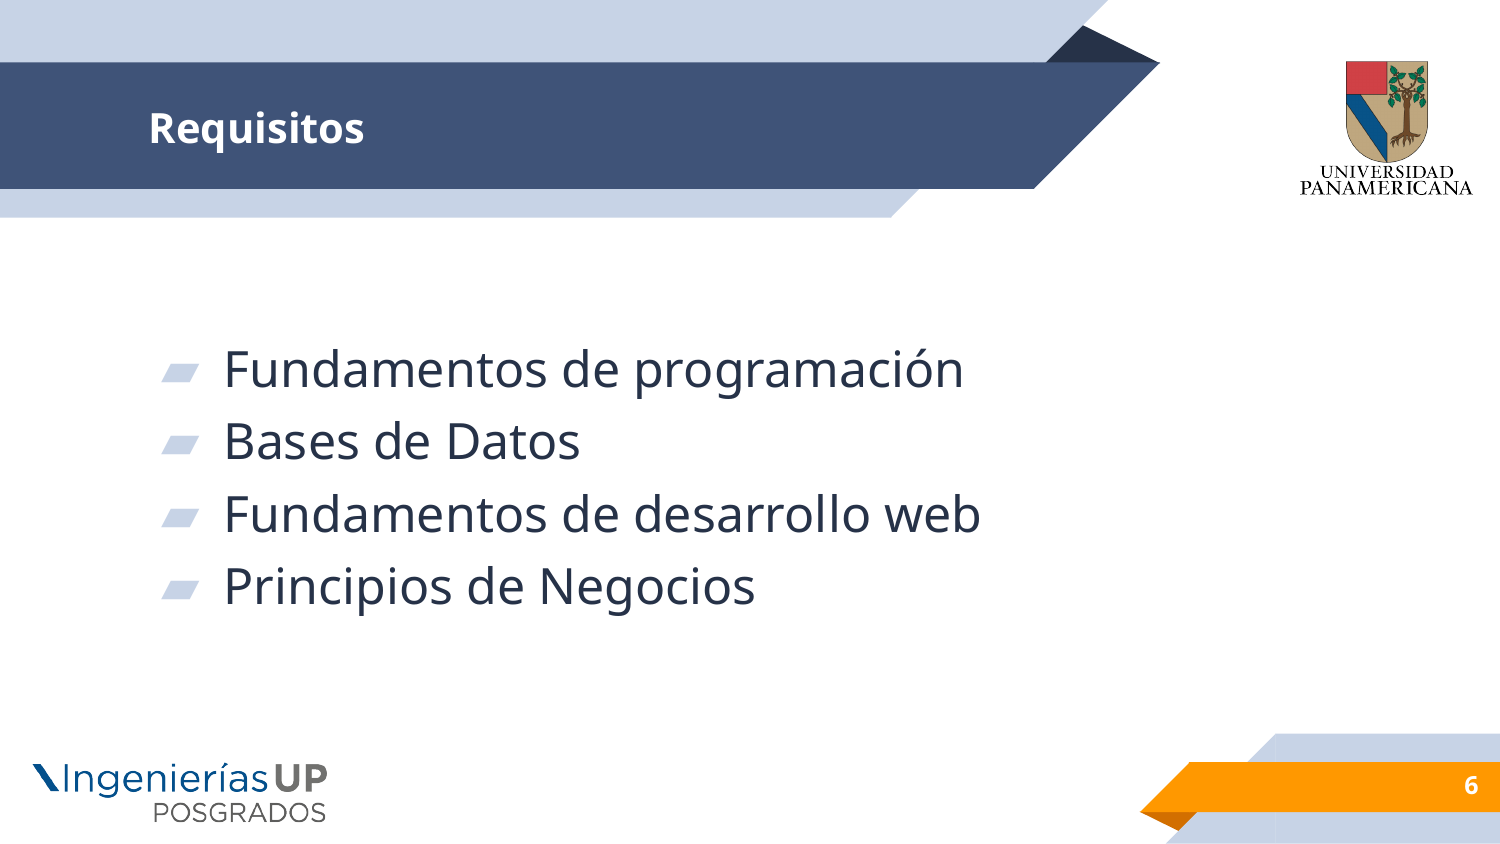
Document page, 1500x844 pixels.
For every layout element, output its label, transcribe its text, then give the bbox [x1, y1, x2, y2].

slide_number 6 [1249, 760, 1494, 813]
list Fundamentos de programación Bases de Datos Fundamentos de desarrollo web Principios de Negocios [133, 217, 1140, 734]
picture [15, 737, 344, 844]
title Requisitos [133, 64, 1035, 190]
picture [1286, 44, 1490, 210]
